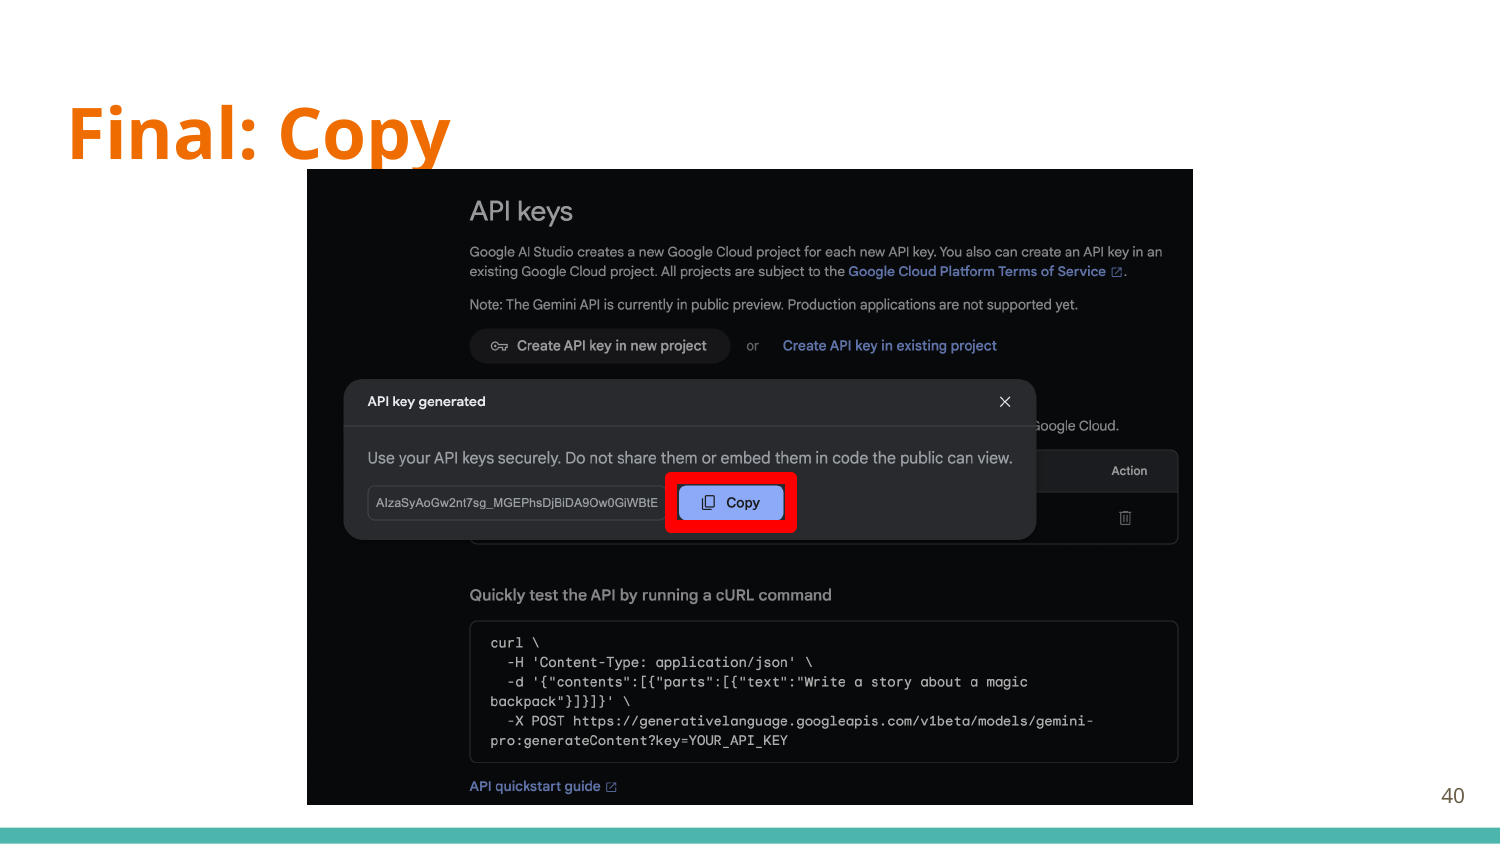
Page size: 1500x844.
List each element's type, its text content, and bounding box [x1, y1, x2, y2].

title Final: Copy [51, 72, 1449, 189]
picture [306, 169, 1194, 805]
slide_number 40 [1389, 764, 1480, 830]
